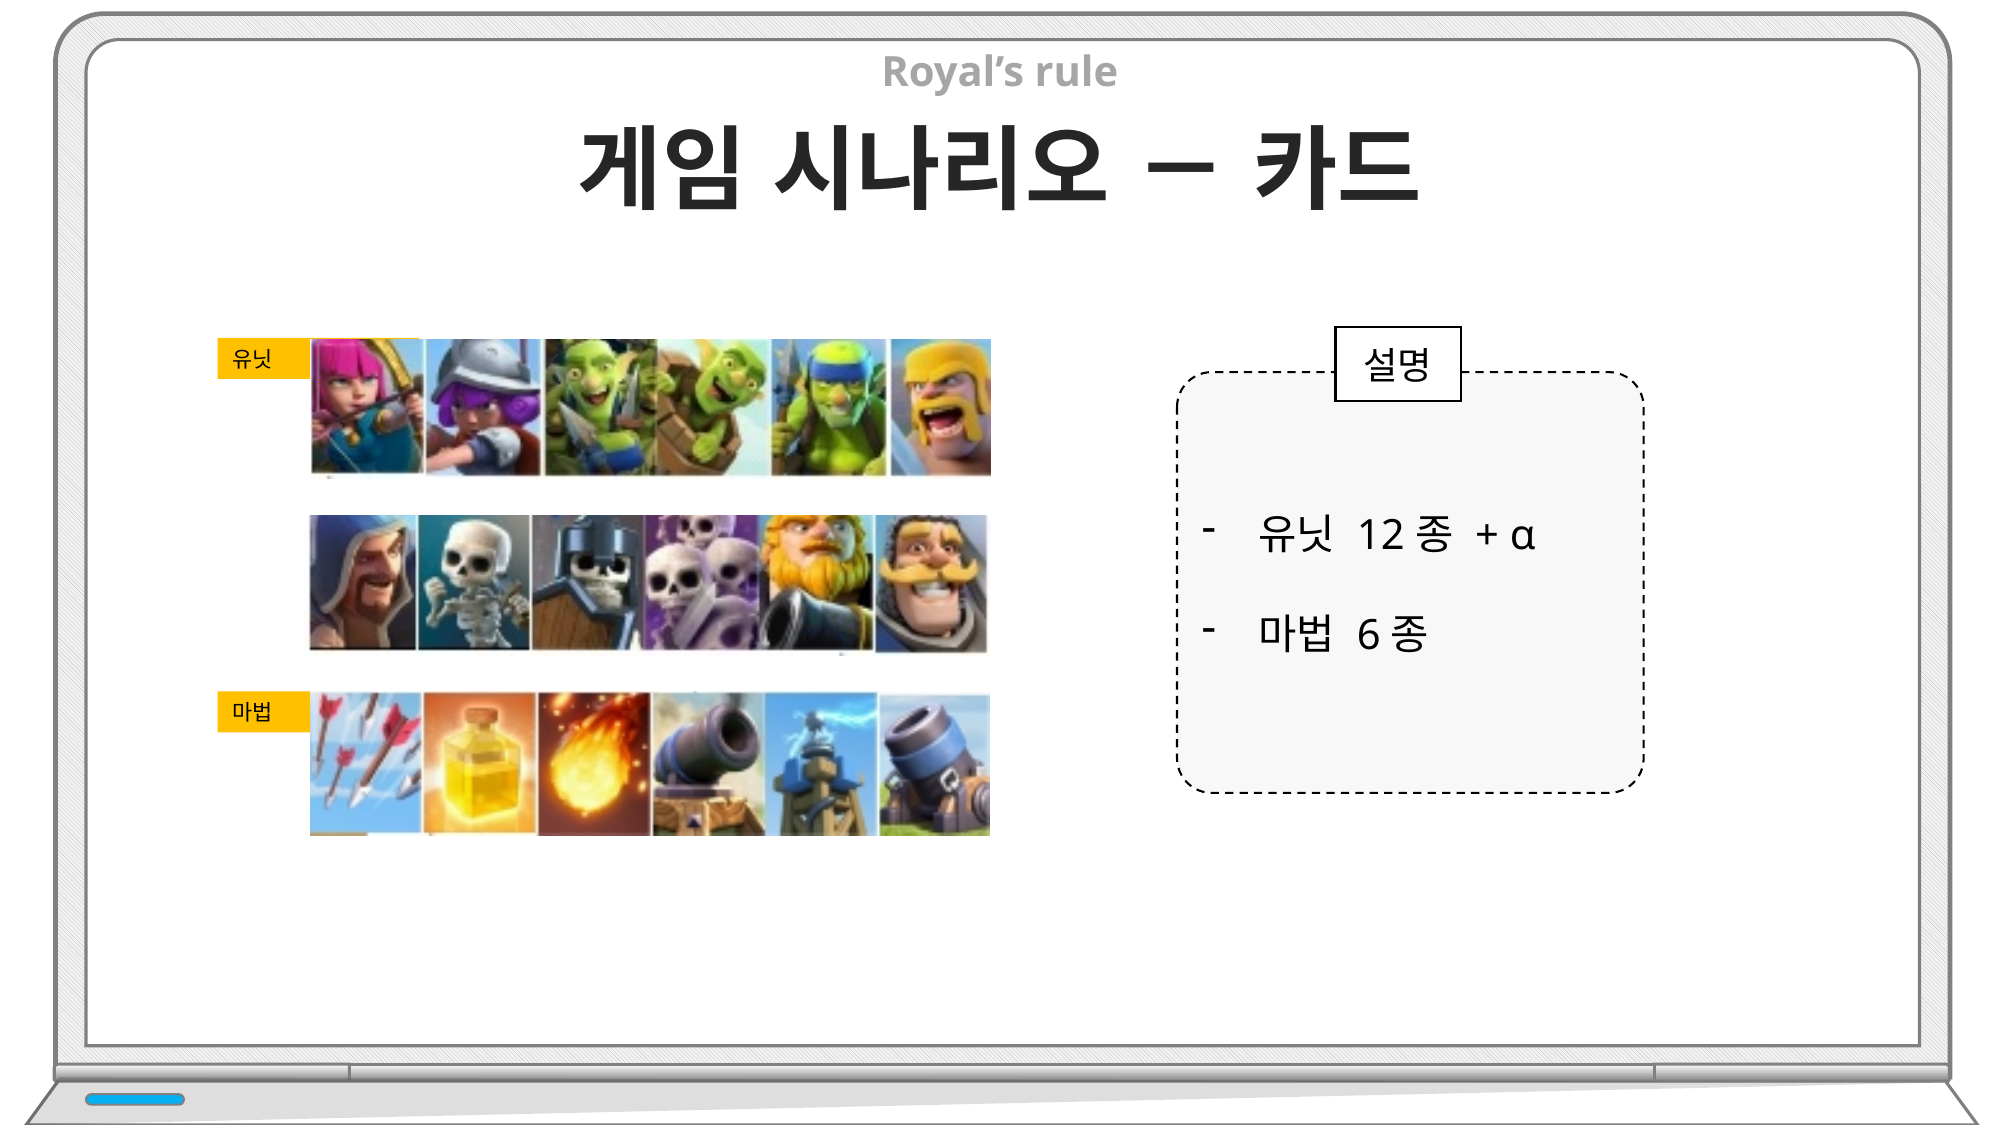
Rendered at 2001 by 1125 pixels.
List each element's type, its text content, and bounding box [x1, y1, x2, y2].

text_box 게임 시나리오 － 카드 [287, 103, 1712, 229]
text_box 유닛 12종 + α 마법 6종 [1175, 371, 1645, 794]
picture [310, 339, 991, 479]
text_box 설명 [1334, 326, 1462, 402]
text_box 마법 [217, 691, 309, 733]
picture [303, 515, 990, 656]
text_box 유닛 [217, 337, 420, 379]
picture [309, 691, 990, 837]
text_box Royal’s rule [550, 37, 1450, 103]
